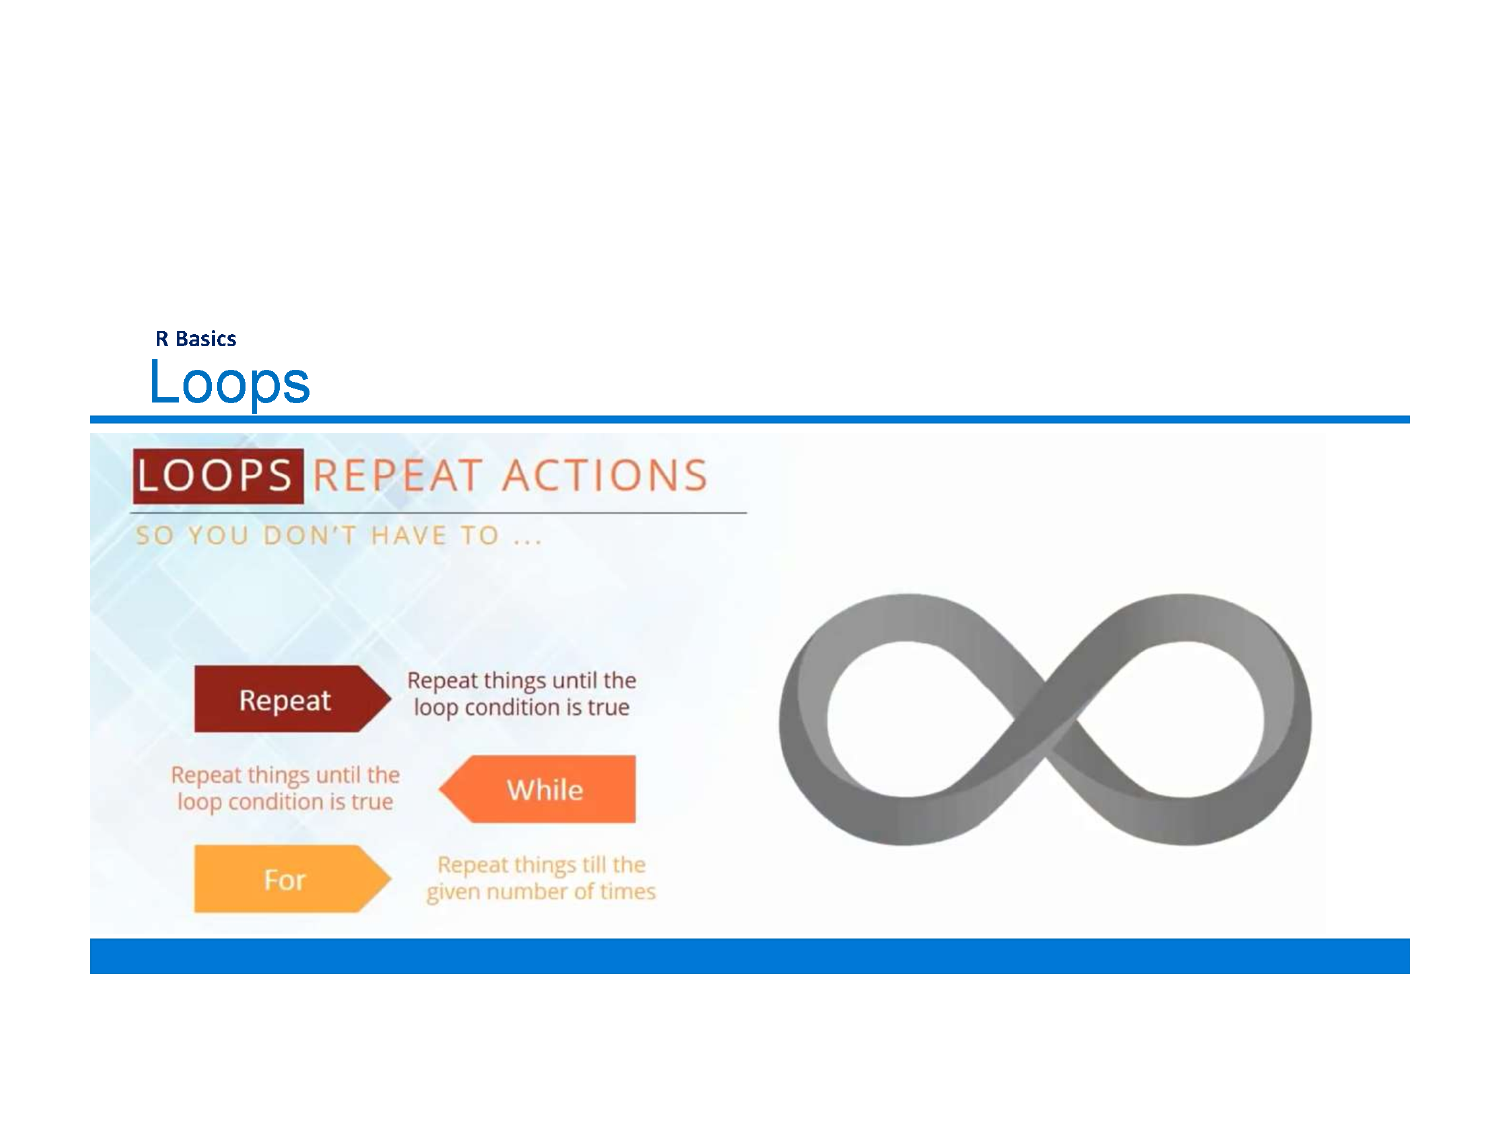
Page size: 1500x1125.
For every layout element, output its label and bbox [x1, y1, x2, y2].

list [89, 262, 1411, 1006]
